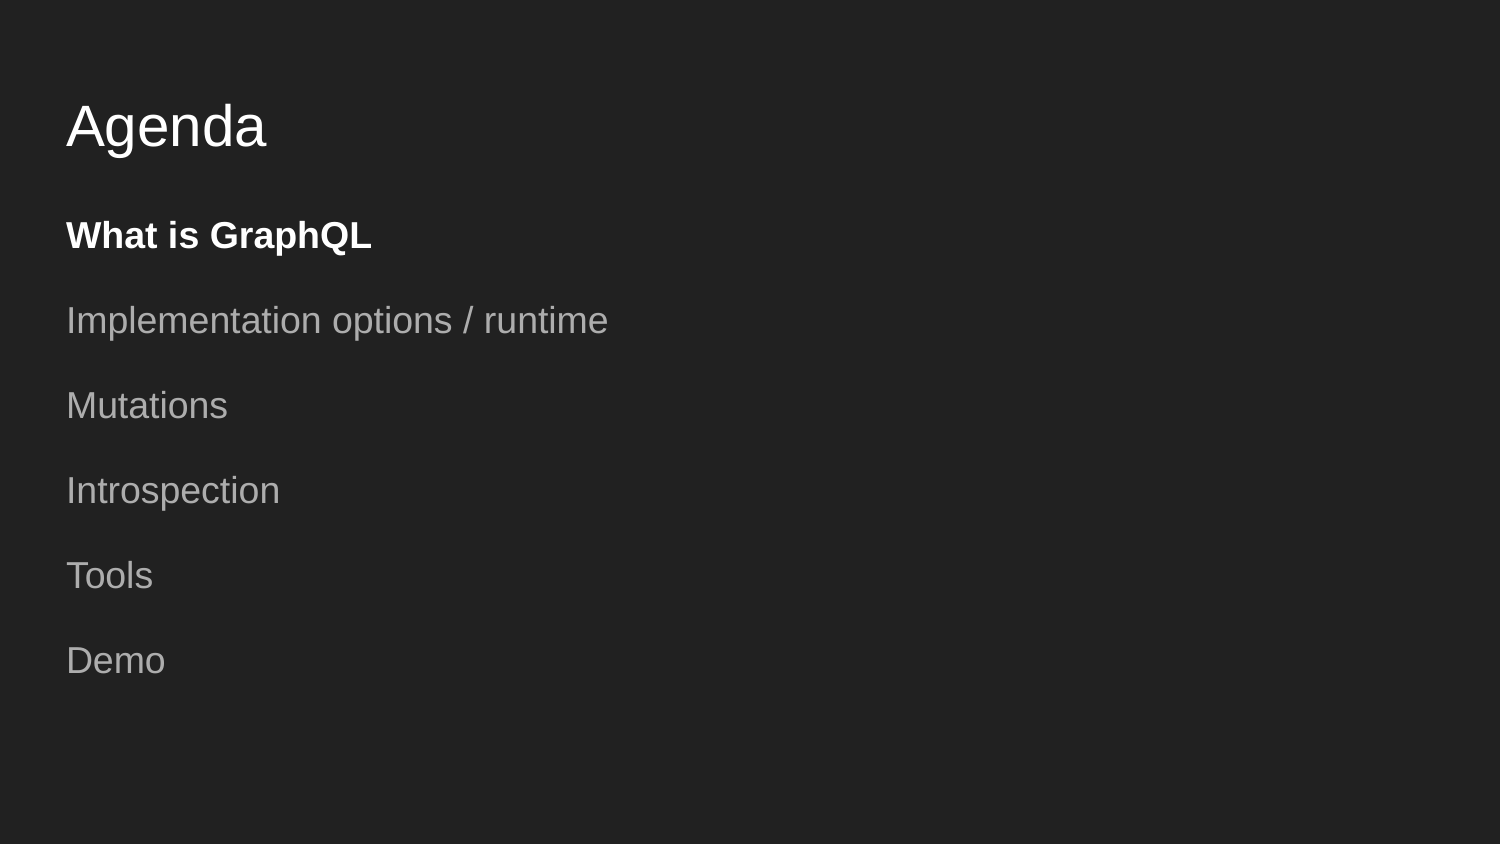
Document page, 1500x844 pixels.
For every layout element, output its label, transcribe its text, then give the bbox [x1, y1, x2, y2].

list What is GraphQL Implementation options / runtime Mutations Introspection Tools Demo [51, 189, 1449, 750]
title Agenda [51, 72, 1449, 167]
